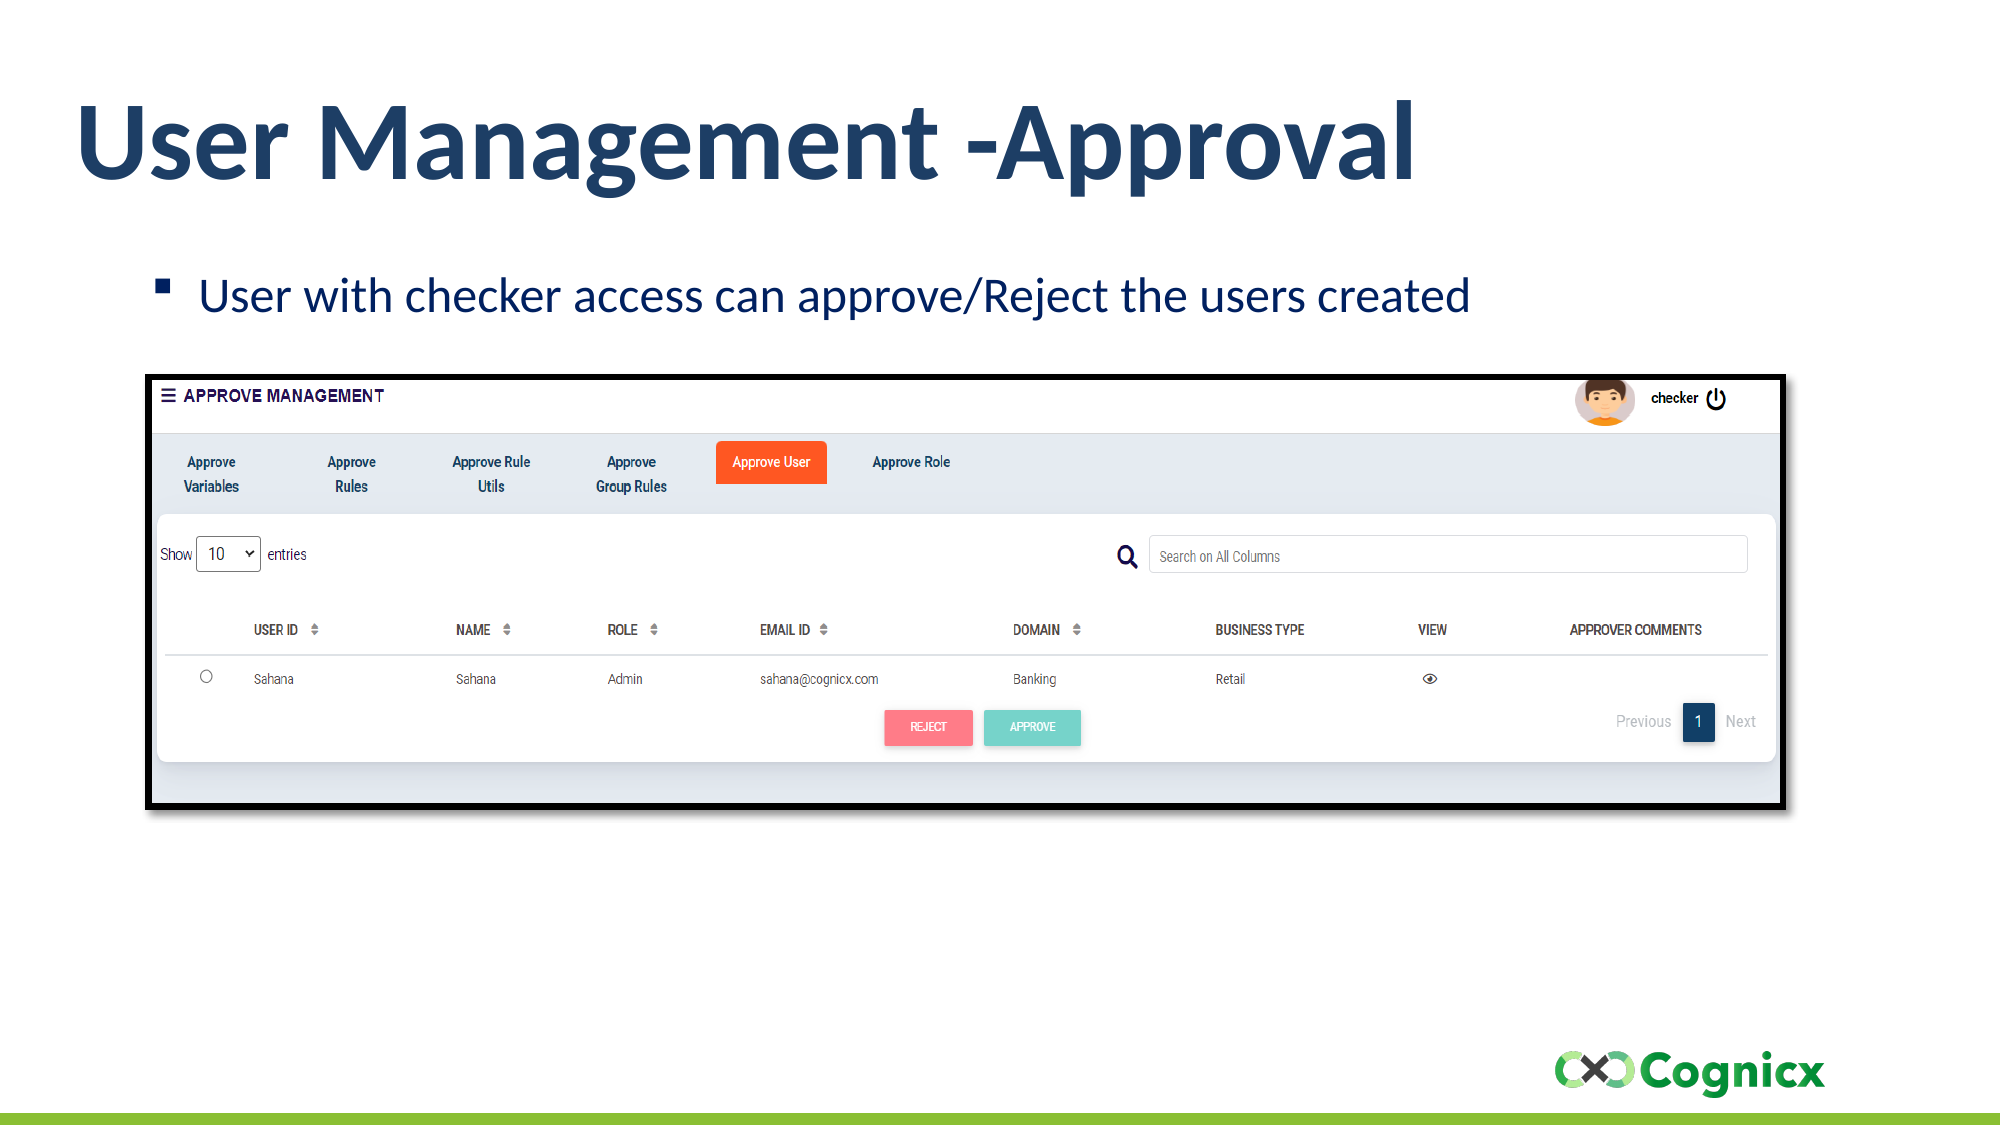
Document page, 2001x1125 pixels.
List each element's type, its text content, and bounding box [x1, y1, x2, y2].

picture [1555, 1051, 1825, 1098]
title User Management -Approval [75, 66, 1925, 204]
list User with checker access can approve/Reject the users created [151, 217, 1597, 374]
picture [151, 379, 1781, 804]
